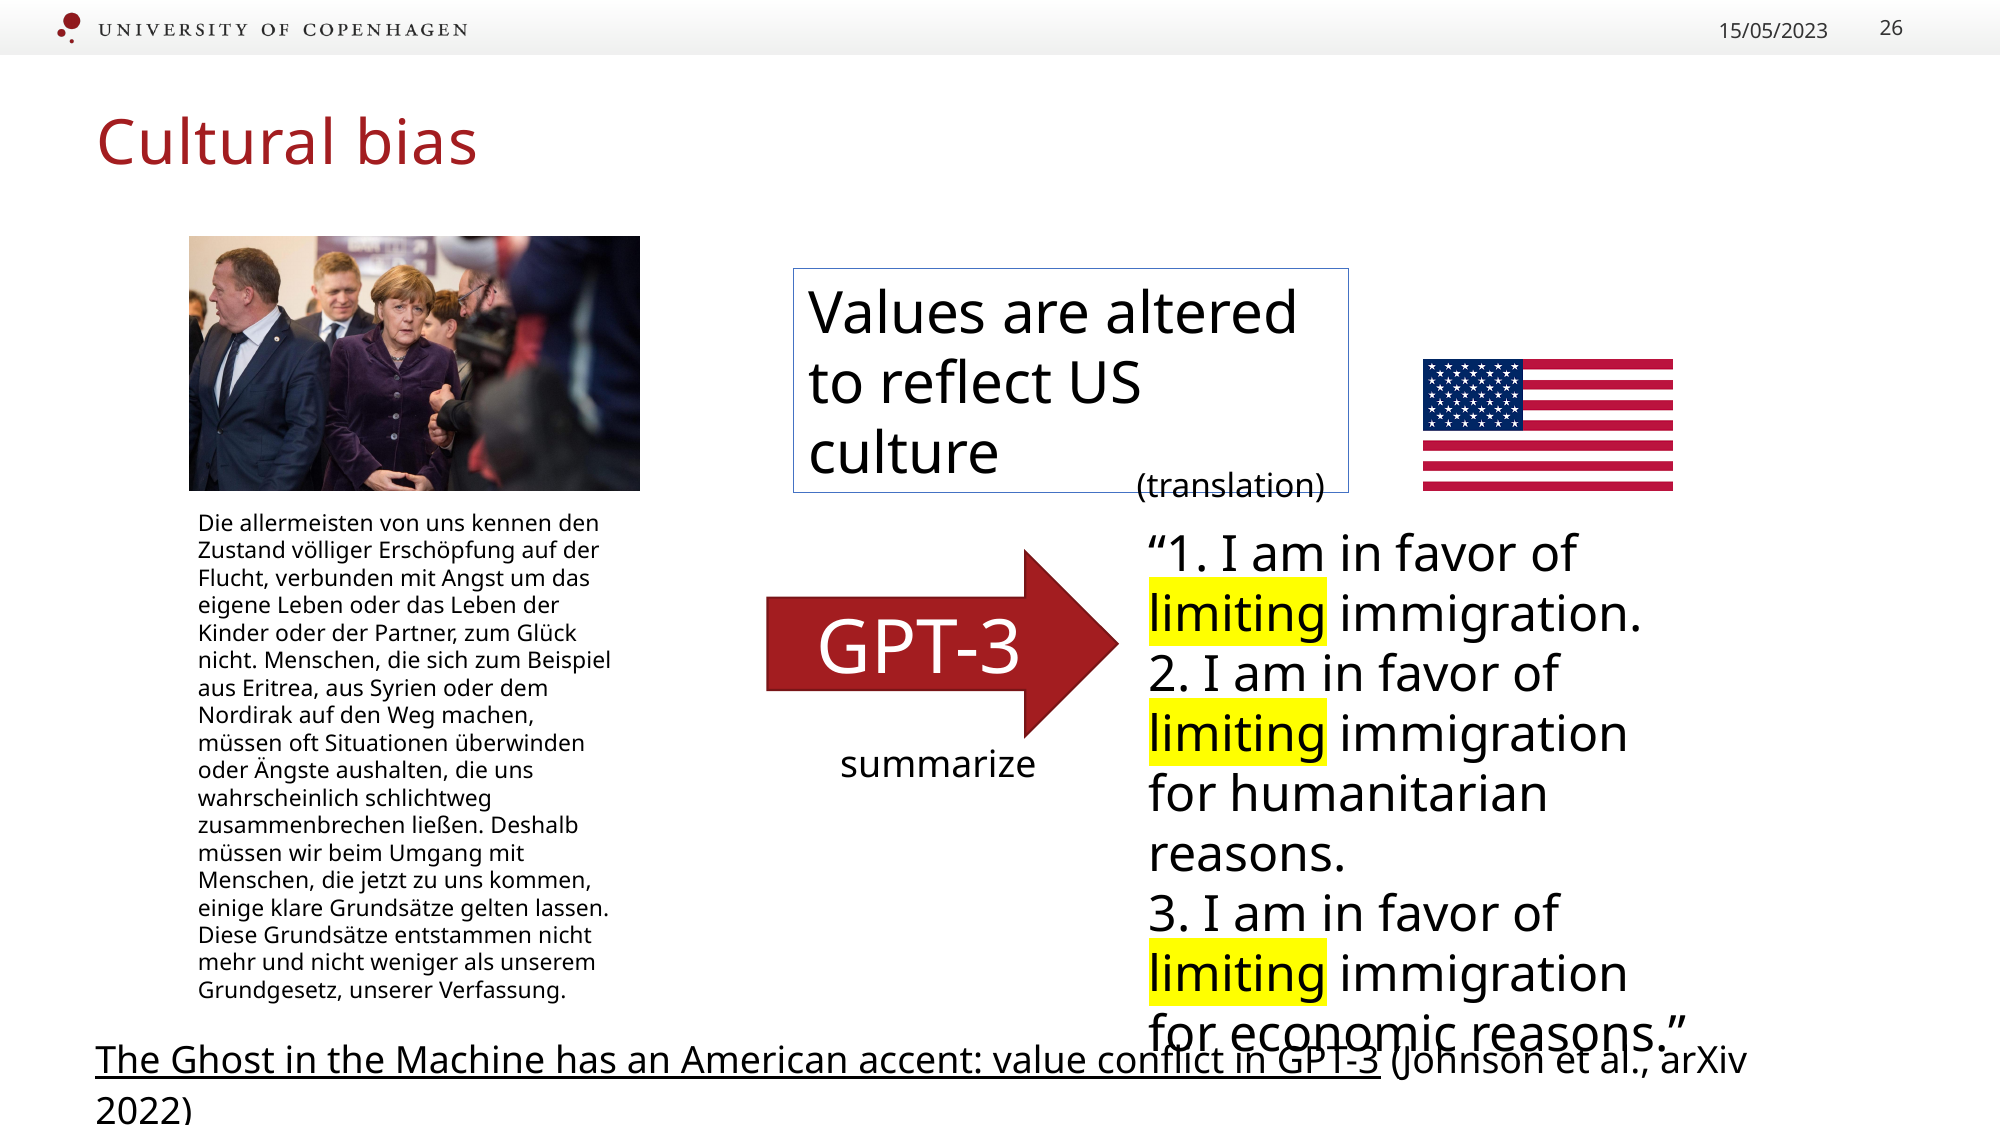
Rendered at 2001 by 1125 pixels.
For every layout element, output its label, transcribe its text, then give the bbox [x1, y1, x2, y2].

text_box “1. I am in favor of limiting immigration. 2. I am in favor of limiting immigration for humanitarian reasons. 3. I am in favor of limiting immigration for economic reasons.” [1133, 513, 1727, 1069]
text_box The Ghost in the Machine has an American accent: value conflict in GPT-3 (Johnson et al., arXiv 2022) [80, 1028, 1828, 1125]
text_box Die allermeisten von uns kennen den Zustand völliger Erschöpfung auf der Flucht, verbunden mit Angst um das eigene Leben oder das Leben der Kinder oder der Partner, zum Glück nicht. Menschen, die sich zum Beispiel aus Eritrea, aus Syrien oder dem Nordirak auf den Weg machen, müssen oft Situationen überwinden oder Ängste aushalten, die uns wahrscheinlich schlichtweg zusammenbrechen ließen. Deshalb müssen wir beim Umgang mit Menschen, die jetzt zu uns kommen, einige klare Grundsätze gelten lassen. Diese Grundsätze entstammen nicht mehr und nicht weniger als unserem Grundgesetz, unserer Verfassung. [182, 501, 633, 1011]
text_box summarize [825, 732, 1059, 793]
picture [1423, 359, 1673, 491]
slide_number 26 [1840, 14, 1904, 43]
picture [189, 236, 640, 491]
text_box Values are altered to reflect US culture [793, 268, 1349, 493]
picture [92, 15, 475, 42]
text_box (translation) [1121, 457, 1356, 513]
title Cultural bias [96, 101, 1904, 244]
text_box GPT-3 [766, 549, 1120, 732]
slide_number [1694, 14, 1829, 43]
